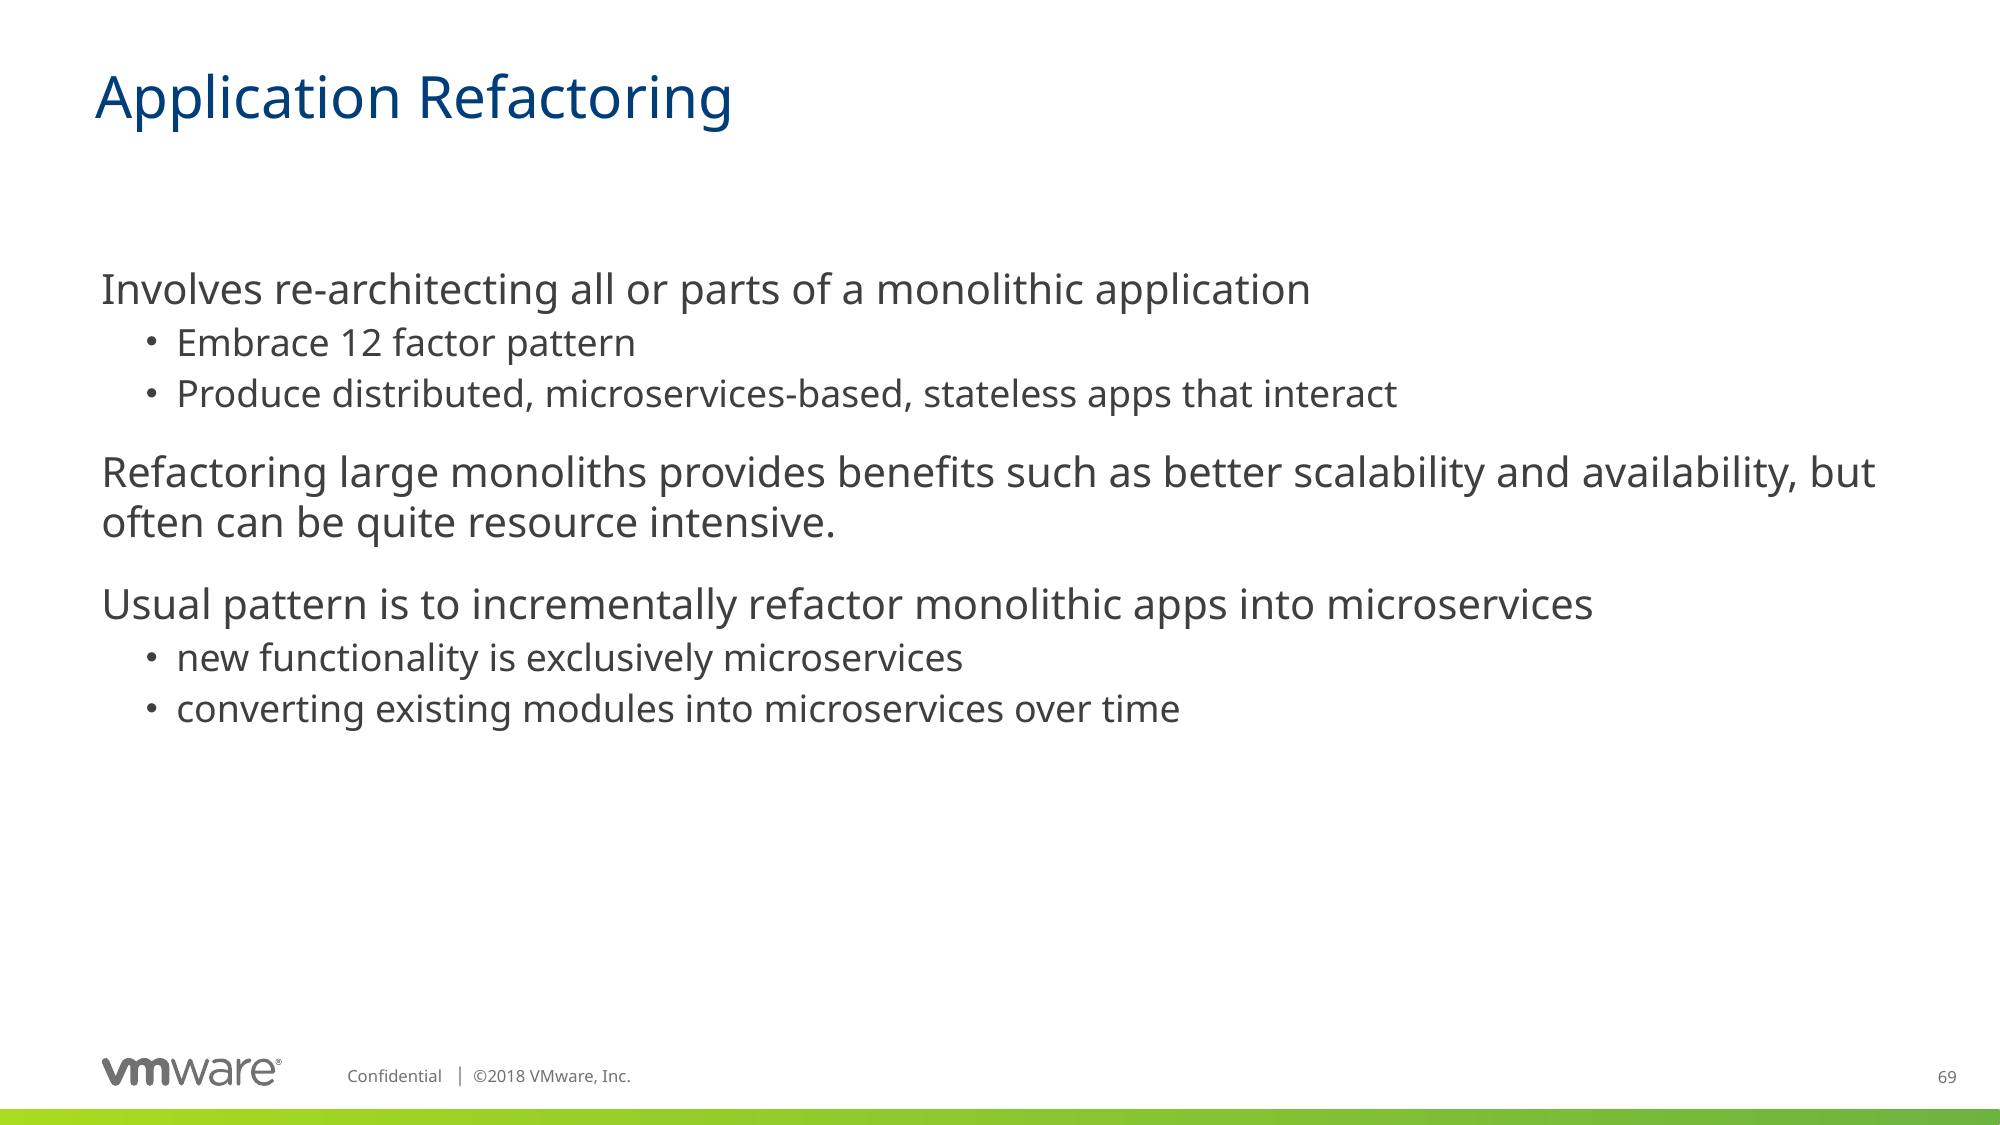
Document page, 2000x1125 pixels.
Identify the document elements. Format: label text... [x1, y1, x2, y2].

title Application Refactoring [95, 67, 1900, 131]
list Involves re-architecting all or parts of a monolithic application Embrace 12 factor pattern Produce distributed, microservices-based, stateless apps that interact Refactoring large monoliths provides benefits such as better scalability and availability, but often can be quite resource intensive. Usual pattern is to incrementally refactor monolithic apps into microservices new functionality is exclusively microservices converting existing modules into microservices over time [101, 262, 1902, 1013]
